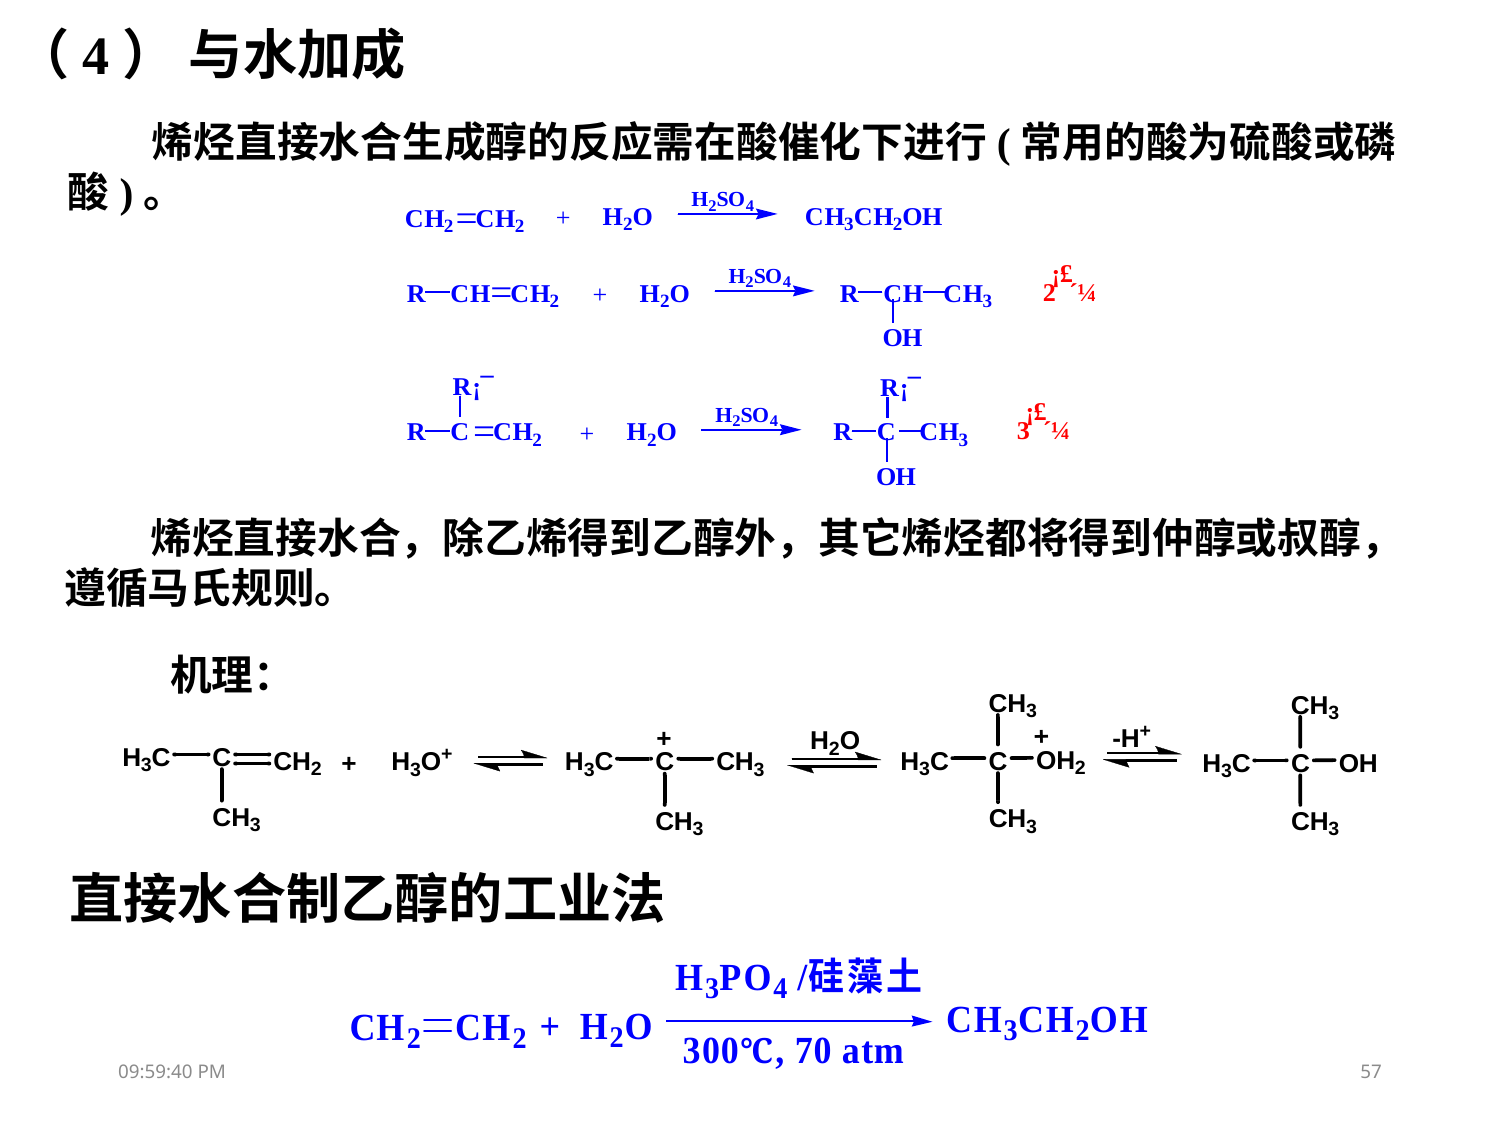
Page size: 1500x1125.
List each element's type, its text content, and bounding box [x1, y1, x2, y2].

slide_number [103, 1042, 441, 1103]
text_box 烯烃直接水合，除乙烯得到乙醇外，其它烯烃都将得到仲醇或叔醇，遵循马氏规则。 [49, 504, 1456, 620]
picture [343, 949, 1157, 1078]
text_box （4） 与水加成 [0, 12, 610, 162]
text_box 烯烃直接水合生成醇的反应需在酸催化下进行(常用的酸为硫酸或磷酸)。 [53, 108, 1459, 223]
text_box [401, 187, 1099, 491]
text_box 直接水合制乙醇的工业法 [54, 856, 682, 937]
text_box 机理： [93, 616, 871, 707]
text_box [116, 687, 1384, 840]
slide_number 57 [1059, 1042, 1397, 1103]
